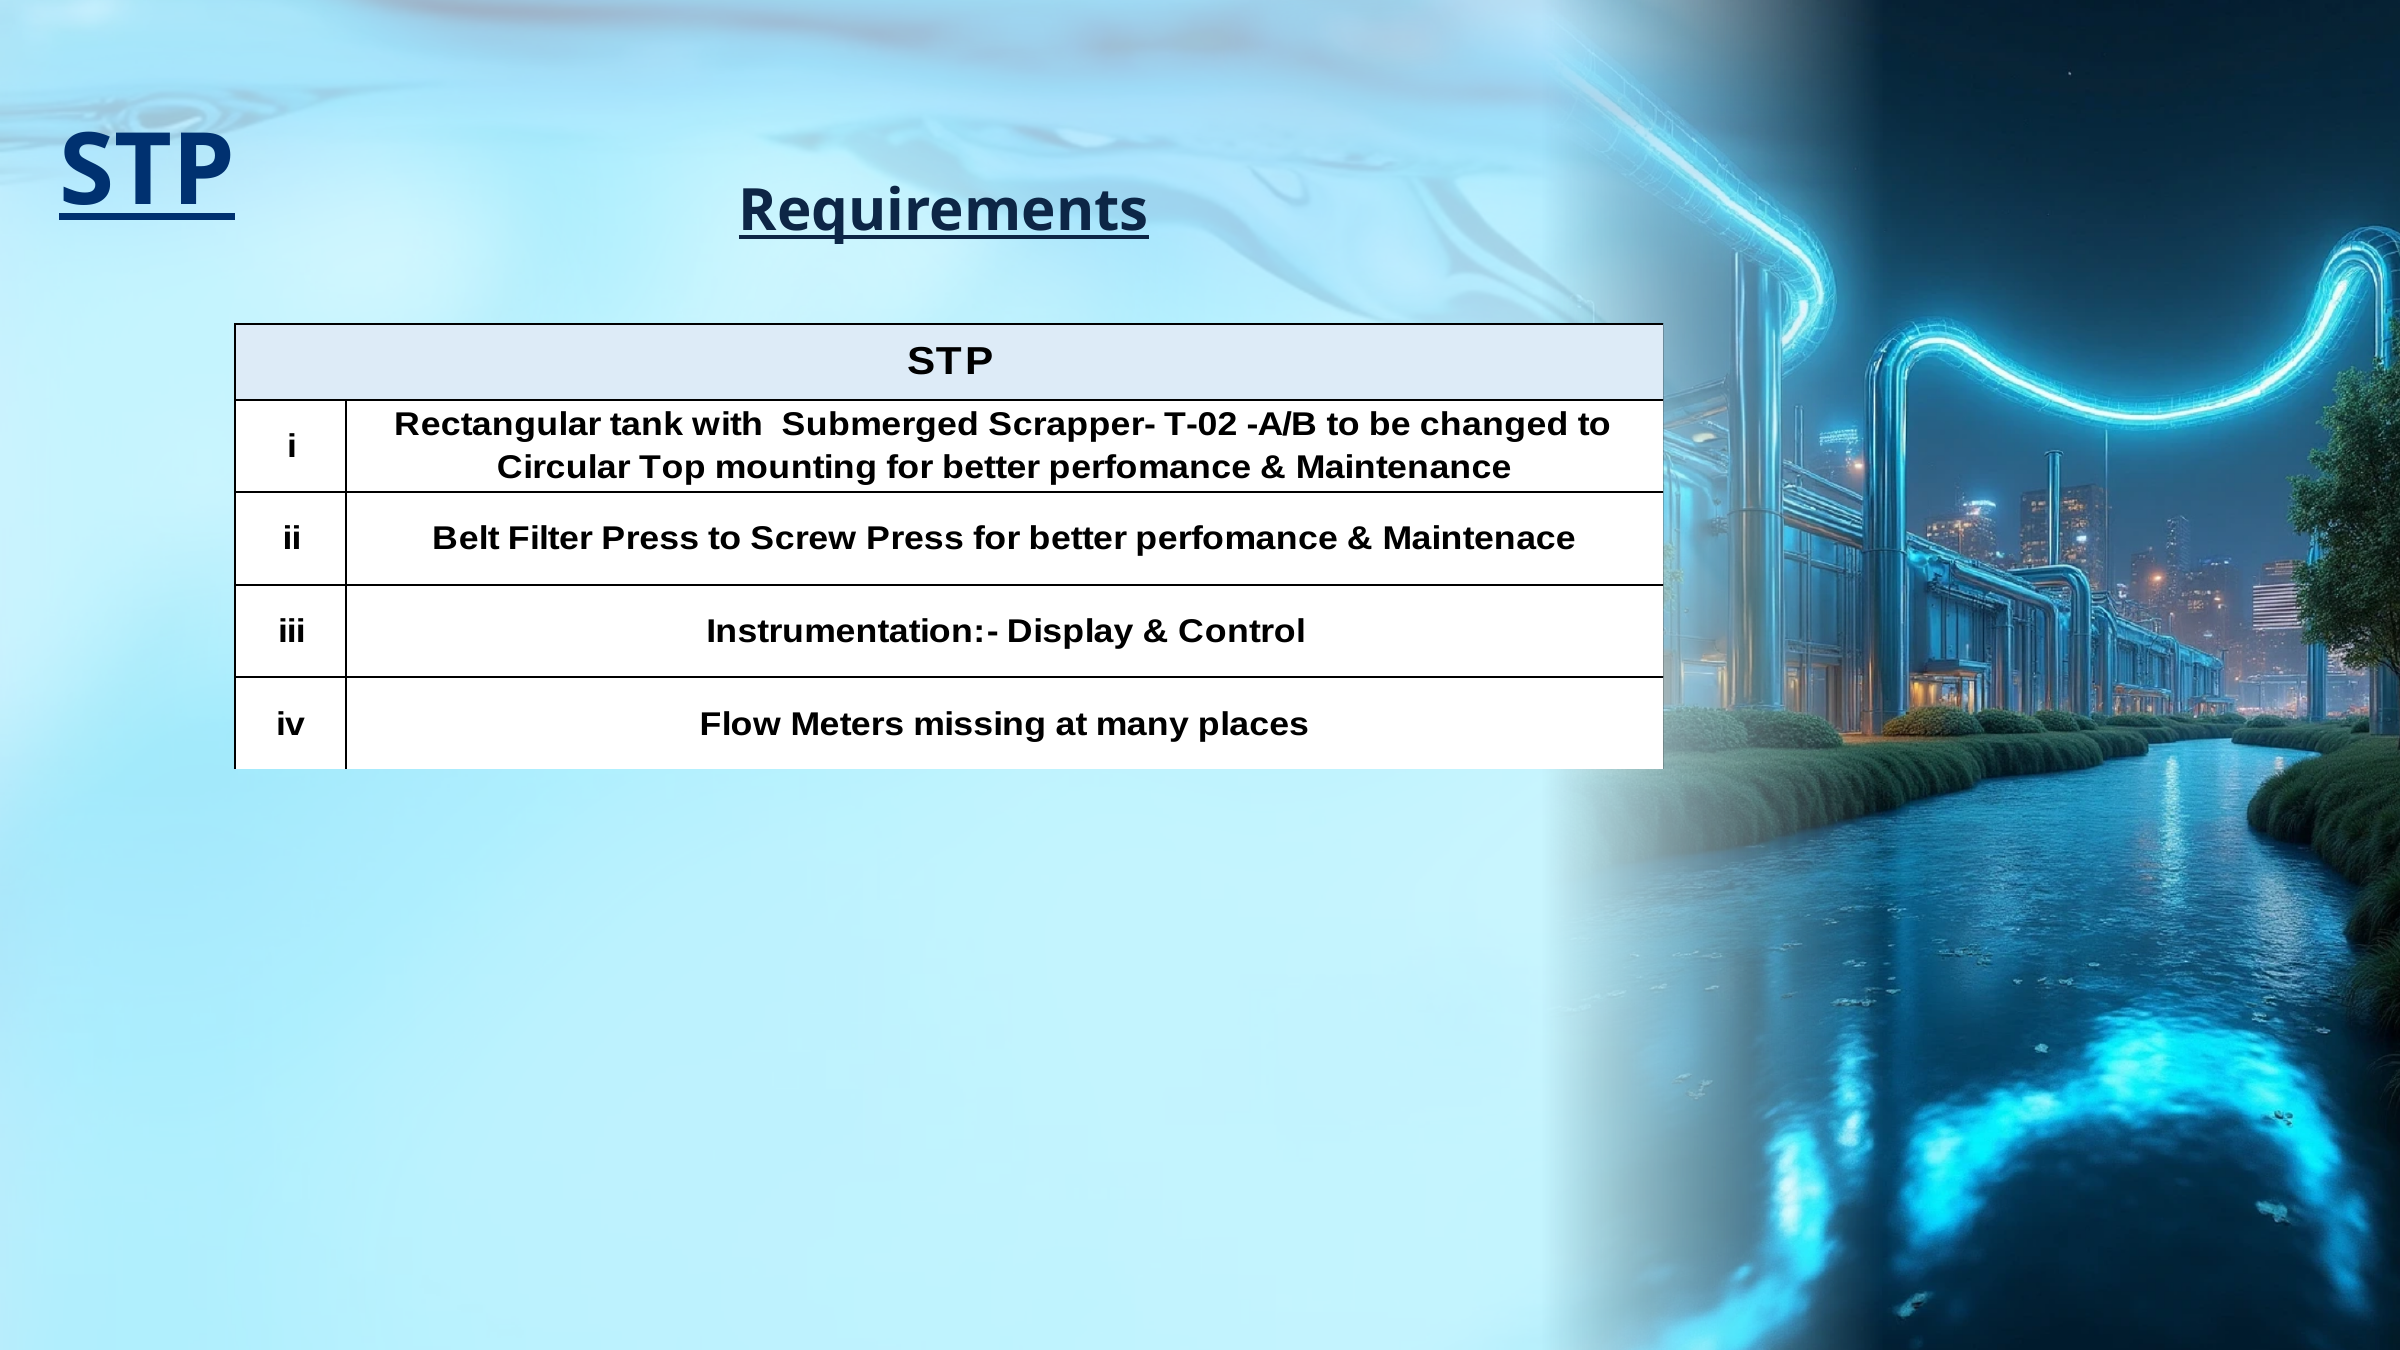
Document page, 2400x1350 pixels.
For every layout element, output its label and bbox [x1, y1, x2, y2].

text_box [233, 322, 1666, 772]
picture [0, 0, 2400, 1350]
